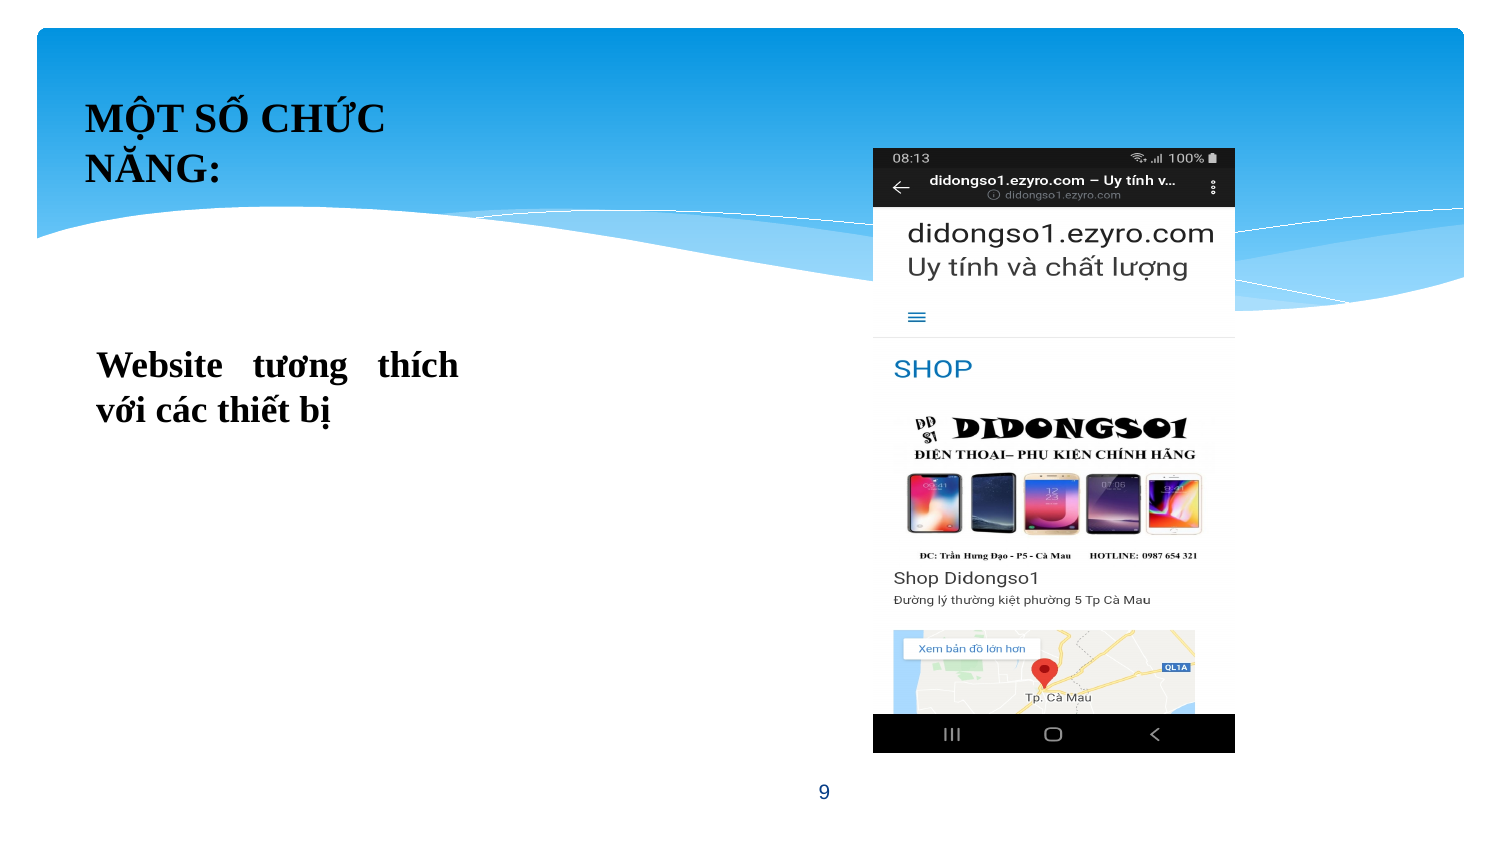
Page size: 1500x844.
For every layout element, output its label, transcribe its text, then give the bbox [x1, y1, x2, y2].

slide_number 9 [654, 768, 846, 814]
picture [872, 148, 1236, 753]
text_box Website tương thích với các thiết bị [81, 332, 474, 438]
text_box MỘT SỐ CHỨC NĂNG: [69, 83, 549, 199]
